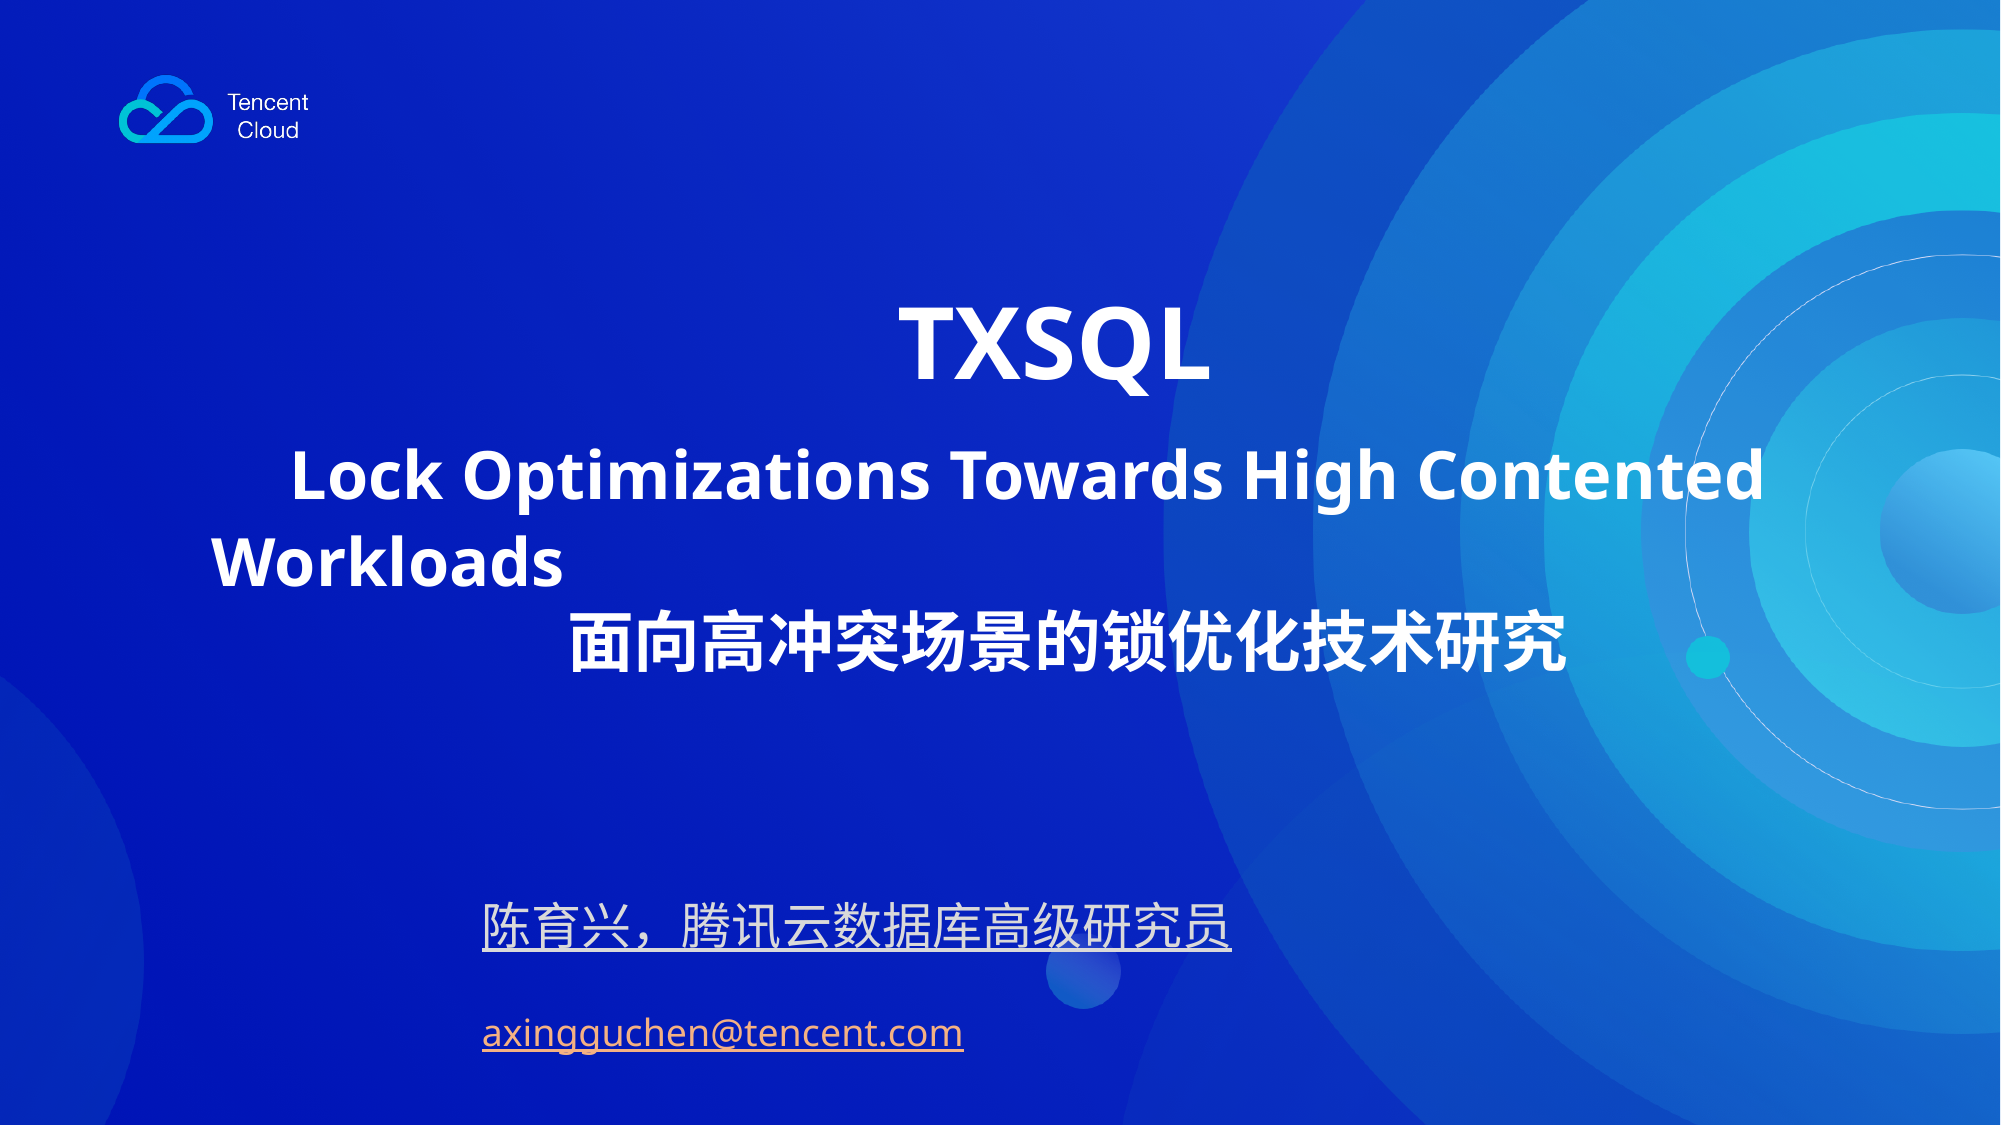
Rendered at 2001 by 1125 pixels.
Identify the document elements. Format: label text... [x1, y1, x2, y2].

text_box TXSQL Lock Optimizations Towards High Contented Workloads 面向高冲突场景的锁优化技术研究 [196, 272, 1940, 687]
text_box 陈育兴，腾讯云数据库高级研究员 axingguchen@tencent.com [466, 687, 1936, 1063]
picture [0, 0, 2001, 1125]
